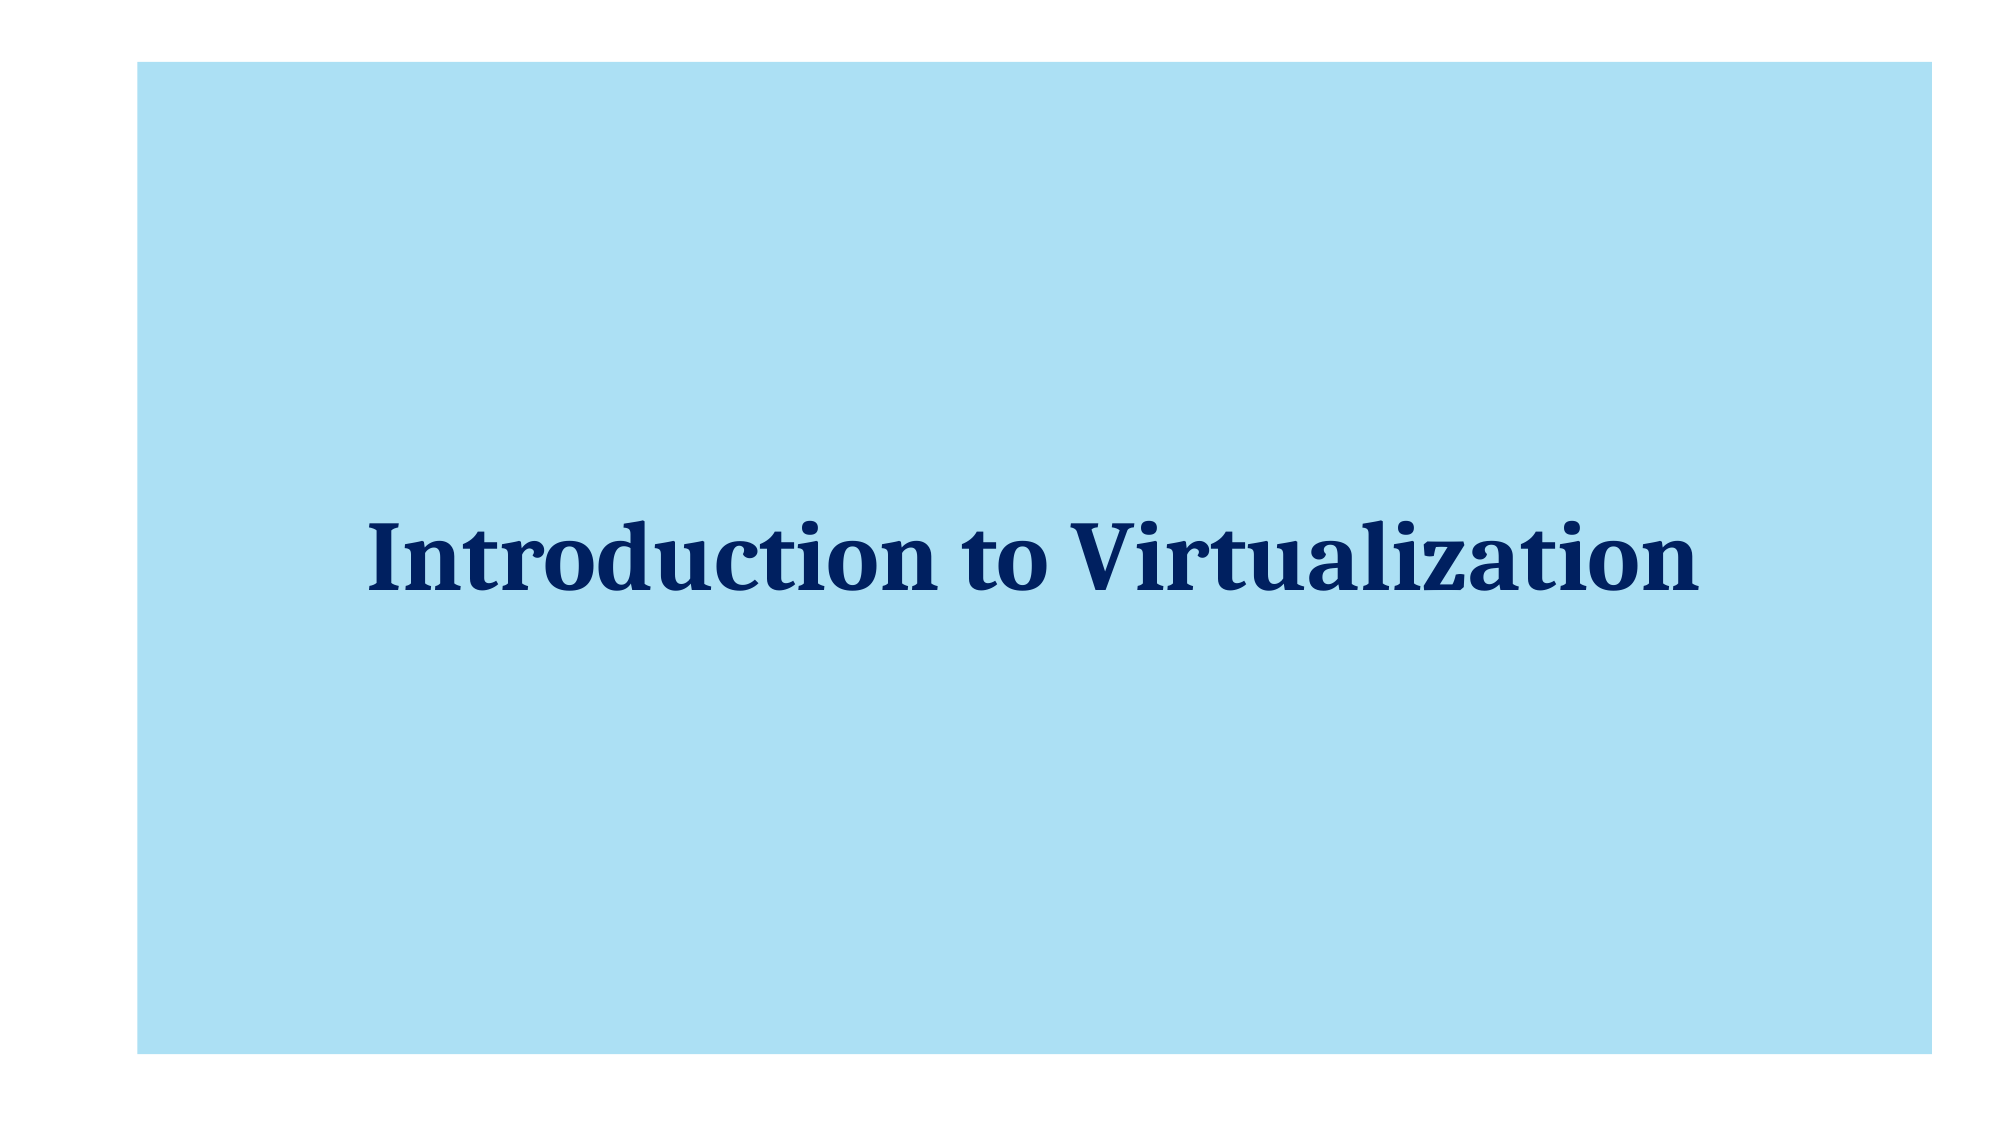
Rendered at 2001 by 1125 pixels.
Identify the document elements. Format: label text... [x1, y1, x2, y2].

title Introduction to Virtualization [137, 61, 1932, 1055]
